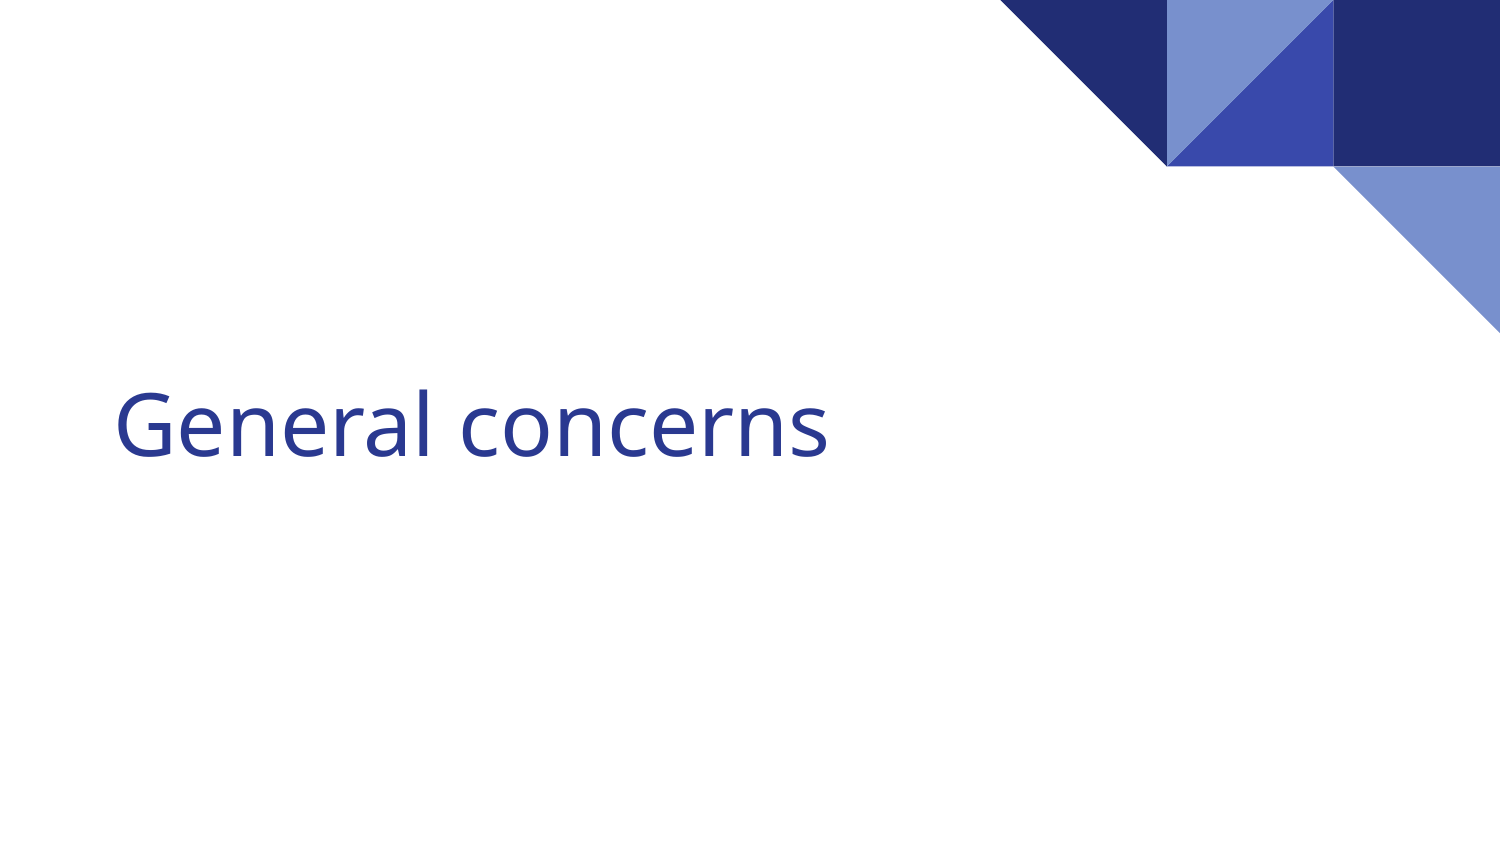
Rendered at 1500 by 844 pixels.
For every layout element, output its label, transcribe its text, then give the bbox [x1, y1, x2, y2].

title General concerns [98, 353, 1447, 491]
